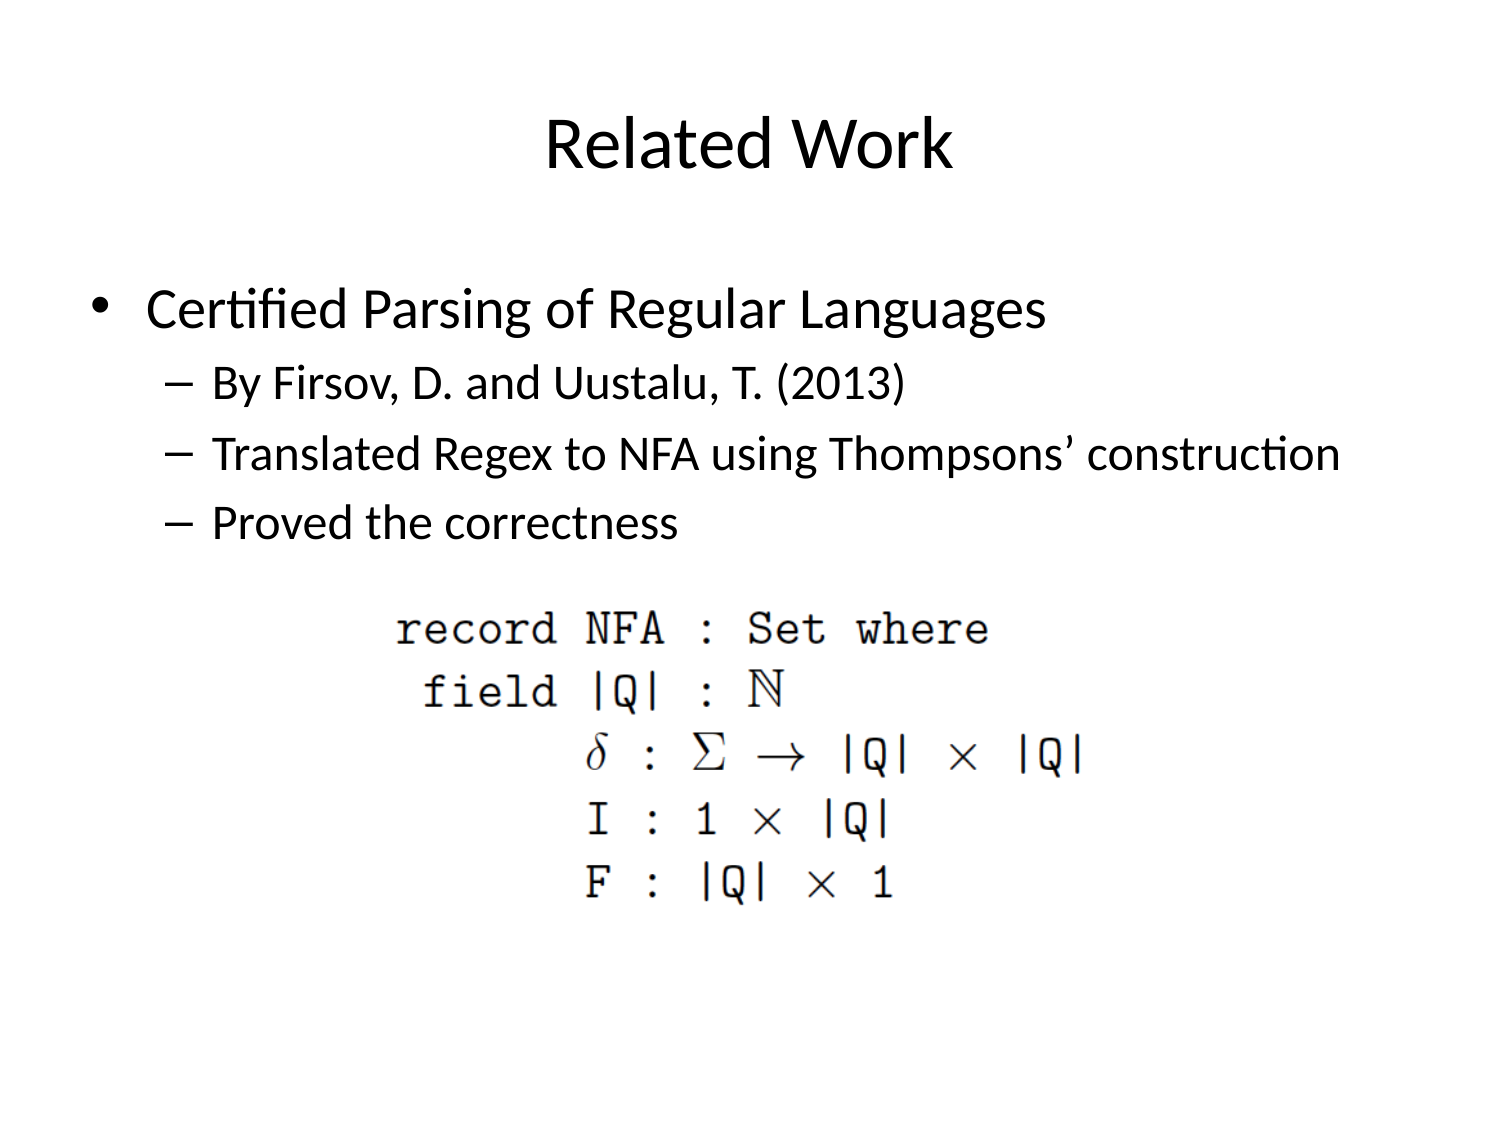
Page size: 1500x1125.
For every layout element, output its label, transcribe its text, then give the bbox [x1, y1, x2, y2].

title Related Work [75, 45, 1425, 233]
list Certified Parsing of Regular Languages By Firsov, D. and Uustalu, T. (2013) Translated Regex to NFA using Thompsons’ construction Proved the correctness [75, 262, 1425, 1005]
picture [380, 605, 1113, 954]
